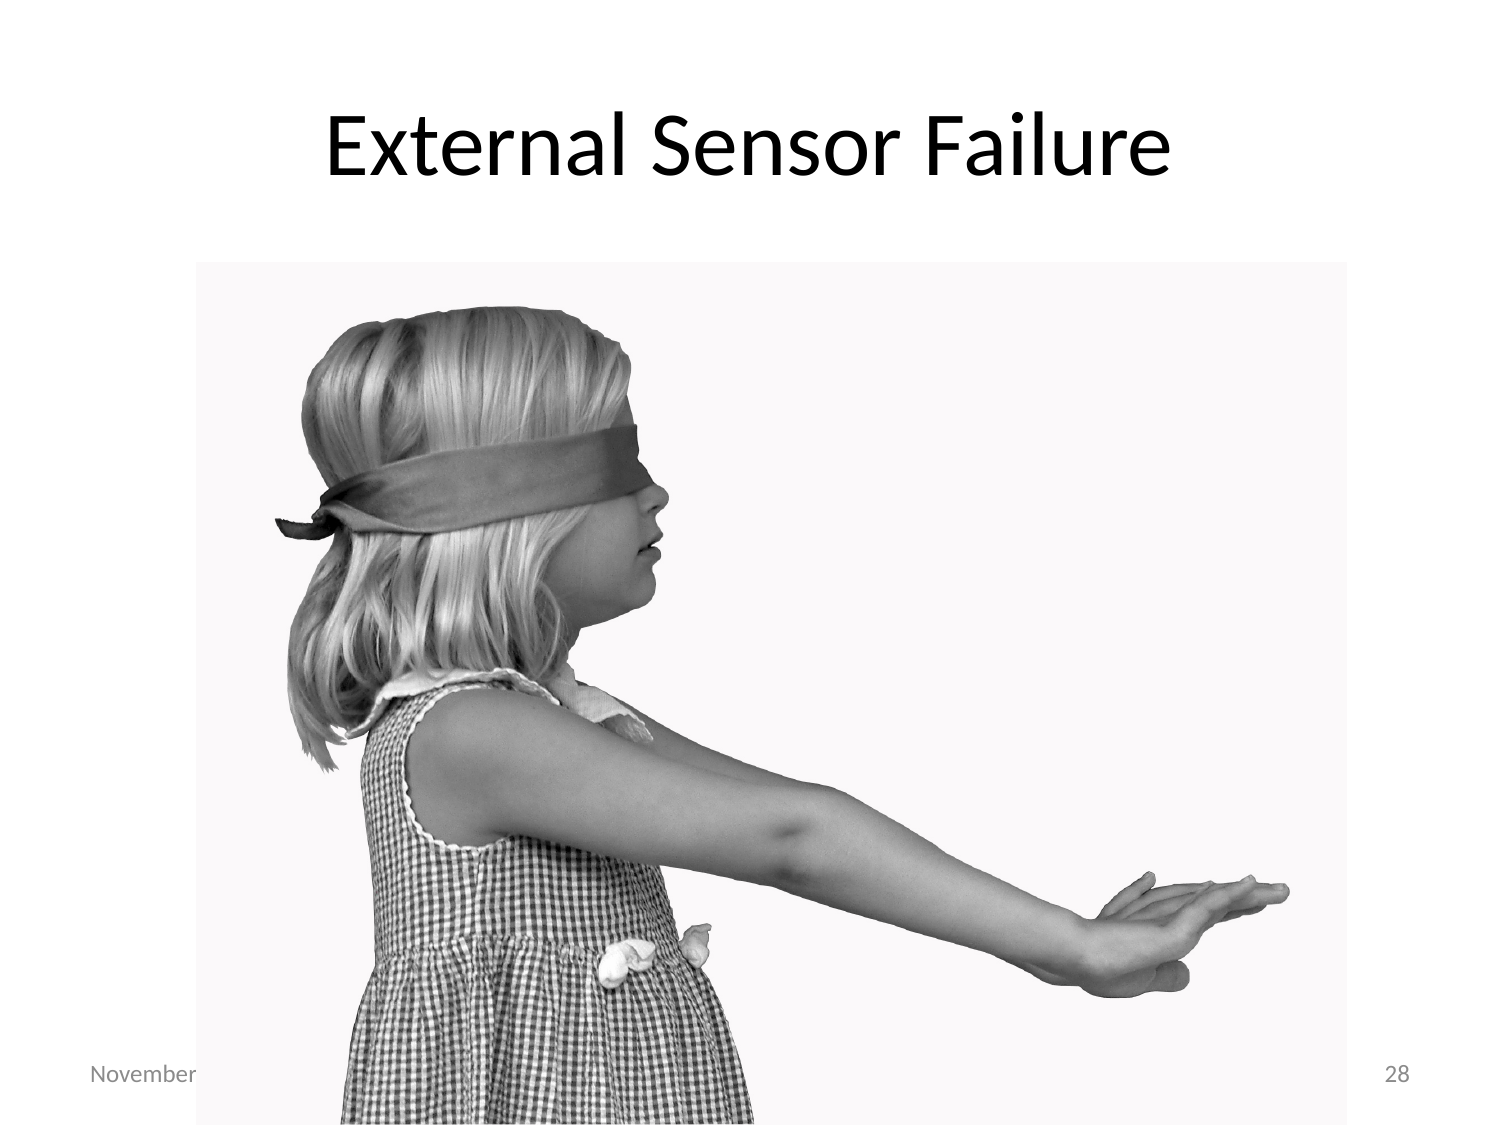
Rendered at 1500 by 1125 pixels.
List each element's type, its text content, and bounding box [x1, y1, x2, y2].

slide_number 28 [1352, 1042, 1425, 1103]
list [196, 262, 1347, 1125]
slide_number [75, 1042, 191, 1103]
title External Sensor Failure [75, 45, 1425, 233]
